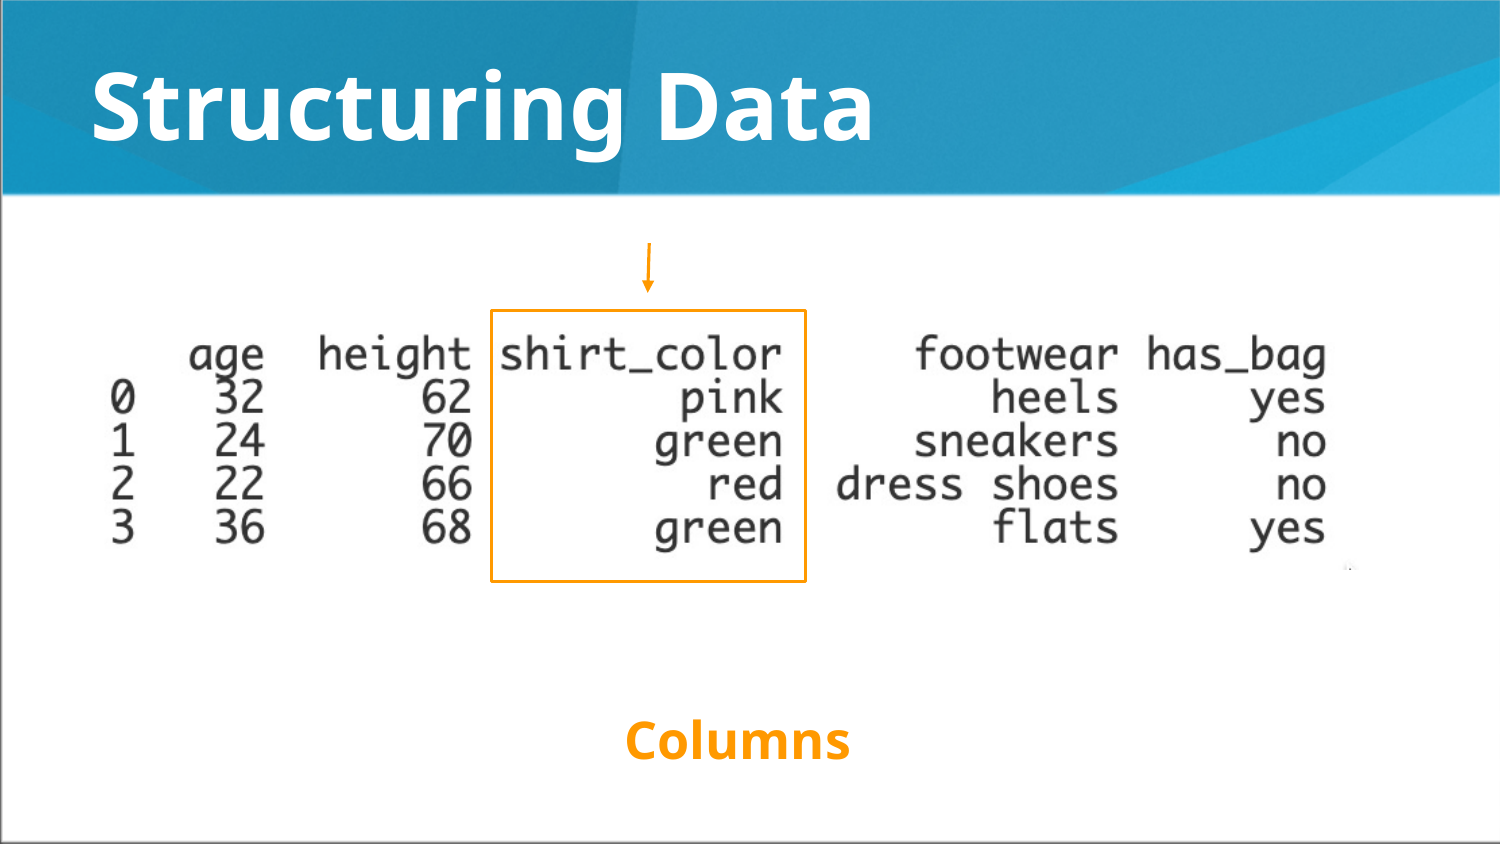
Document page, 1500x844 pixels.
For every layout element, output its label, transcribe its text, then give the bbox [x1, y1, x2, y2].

text_box [491, 310, 806, 320]
title Structuring Data [75, 33, 1425, 175]
picture [0, 0, 1500, 844]
text_box [491, 578, 806, 582]
text_box Columns [519, 706, 957, 772]
